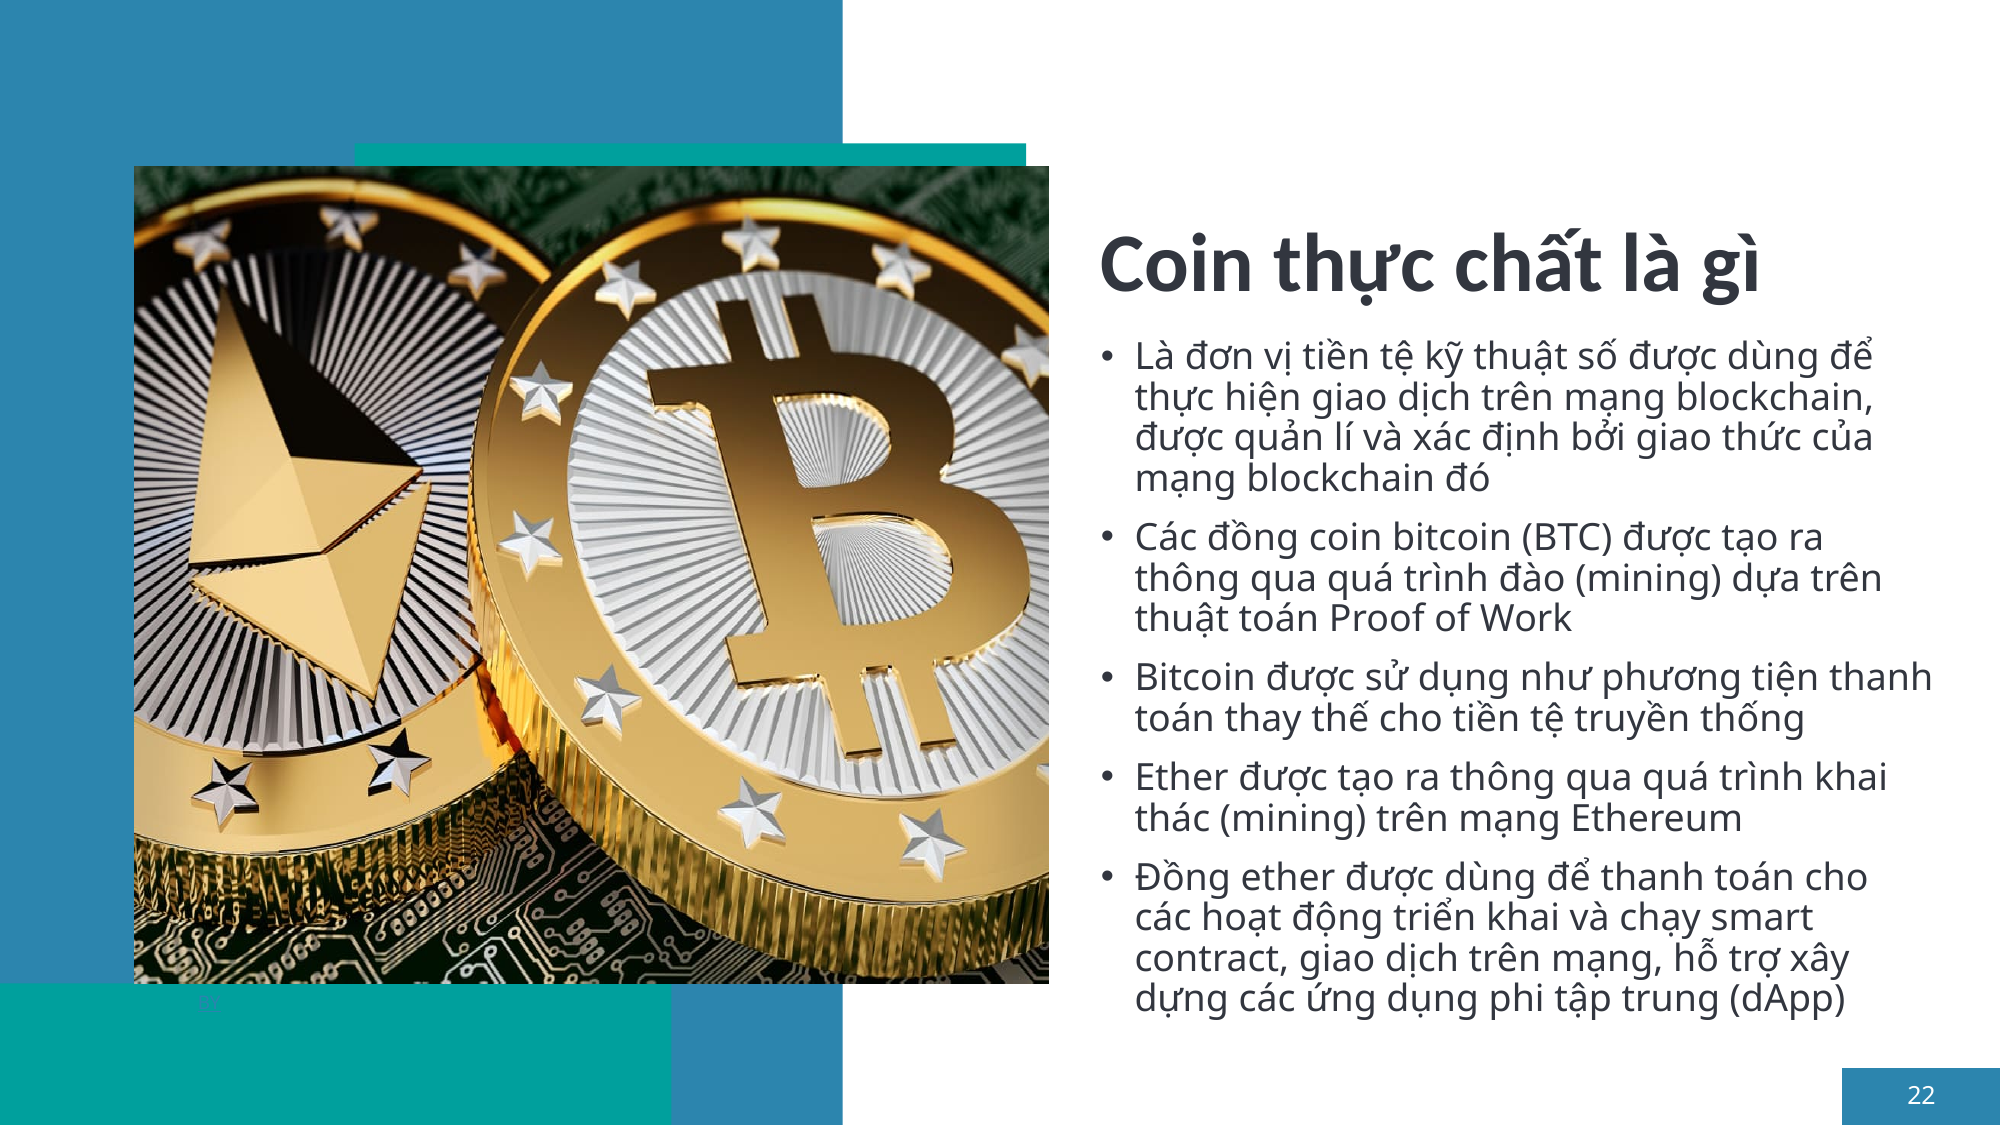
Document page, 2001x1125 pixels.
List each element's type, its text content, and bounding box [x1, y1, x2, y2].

list Là đơn vị tiền tệ kỹ thuật số được dùng để thực hiện giao dịch trên mạng blockchain, được quản lí và xác định bởi giao thức của mạng blockchain đó Các đồng coin bitcoin (BTC) được tạo ra thông qua quá trình đào (mining) dựa trên thuật toán Proof of Work Bitcoin được sử dụng như phương tiện thanh toán thay thế cho tiền tệ truyền thống Ether được tạo ra thông qua quá trình khai thác (mining) trên mạng Ethereum Đồng ether được dùng để thanh toán cho các hoạt động triển khai và chạy smart contract, giao dịch trên mạng, hỗ trợ xây dựng các ứng dụng phi tập trung (dApp) [1085, 329, 1951, 1038]
slide_number 22 [1889, 1079, 1951, 1114]
text_box BY [183, 984, 1027, 1024]
title Coin thực chất là gì [1085, 166, 1951, 317]
picture [134, 166, 1049, 984]
